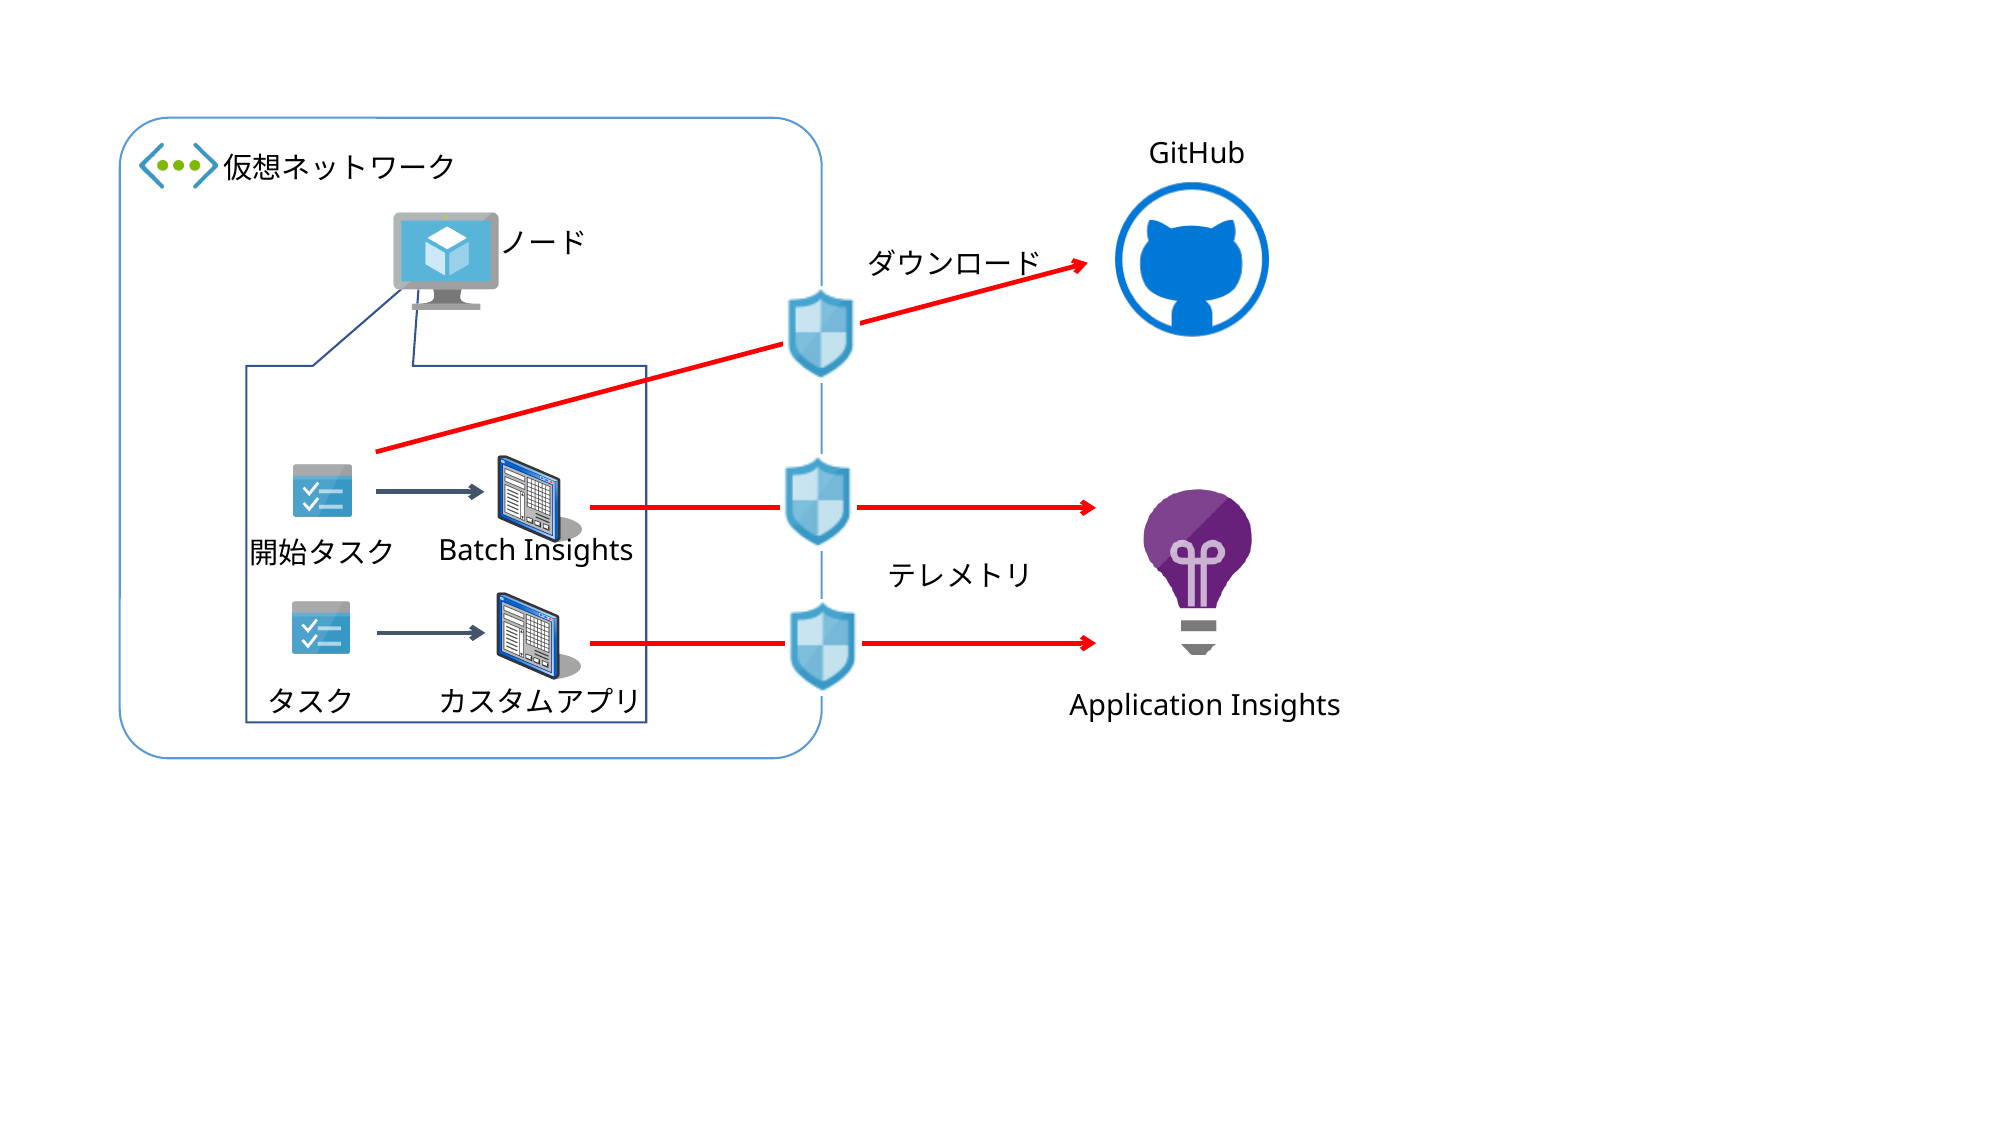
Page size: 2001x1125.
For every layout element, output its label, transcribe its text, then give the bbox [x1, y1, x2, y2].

text_box [118, 116, 823, 760]
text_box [375, 262, 1088, 452]
picture [780, 454, 857, 551]
picture [393, 208, 499, 262]
text_box ダウンロード [852, 237, 1058, 262]
picture [139, 126, 218, 205]
text_box ノード [499, 216, 603, 262]
text_box テレメトリ [872, 550, 1049, 600]
picture [785, 599, 862, 696]
picture [1114, 489, 1280, 655]
picture [292, 598, 350, 657]
picture [783, 286, 860, 383]
picture [444, 452, 582, 680]
text_box GitHub [1133, 126, 1261, 171]
text_box Application Insights [1054, 679, 1356, 729]
picture [293, 461, 352, 520]
text_box 仮想ネットワーク [218, 141, 472, 192]
picture [1087, 171, 1307, 355]
